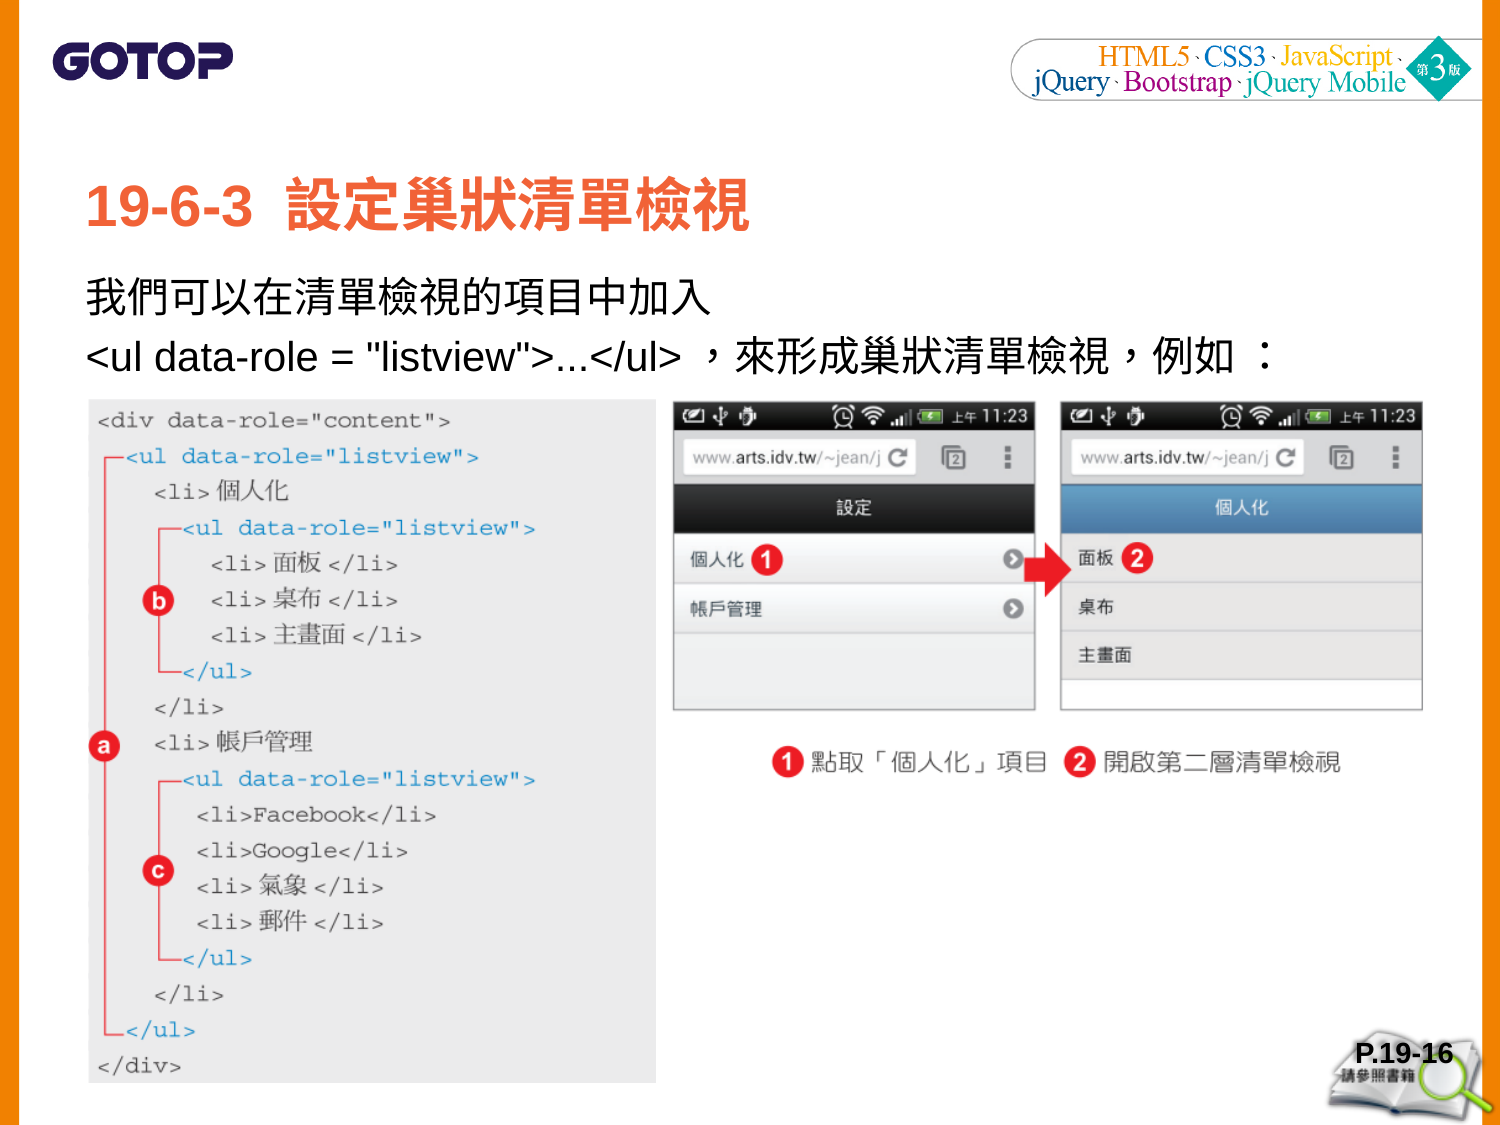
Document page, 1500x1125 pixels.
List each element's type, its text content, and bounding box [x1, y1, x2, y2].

list P.19-16 [1293, 1016, 1469, 1069]
picture [0, 0, 1500, 1125]
list 19-6-3 設定巢狀清單檢視 我們可以在清單檢視的項目中加入 <ul data-role = "listview">...</ul>，來形成巢狀清單檢視，例如 ： [70, 125, 1436, 1106]
